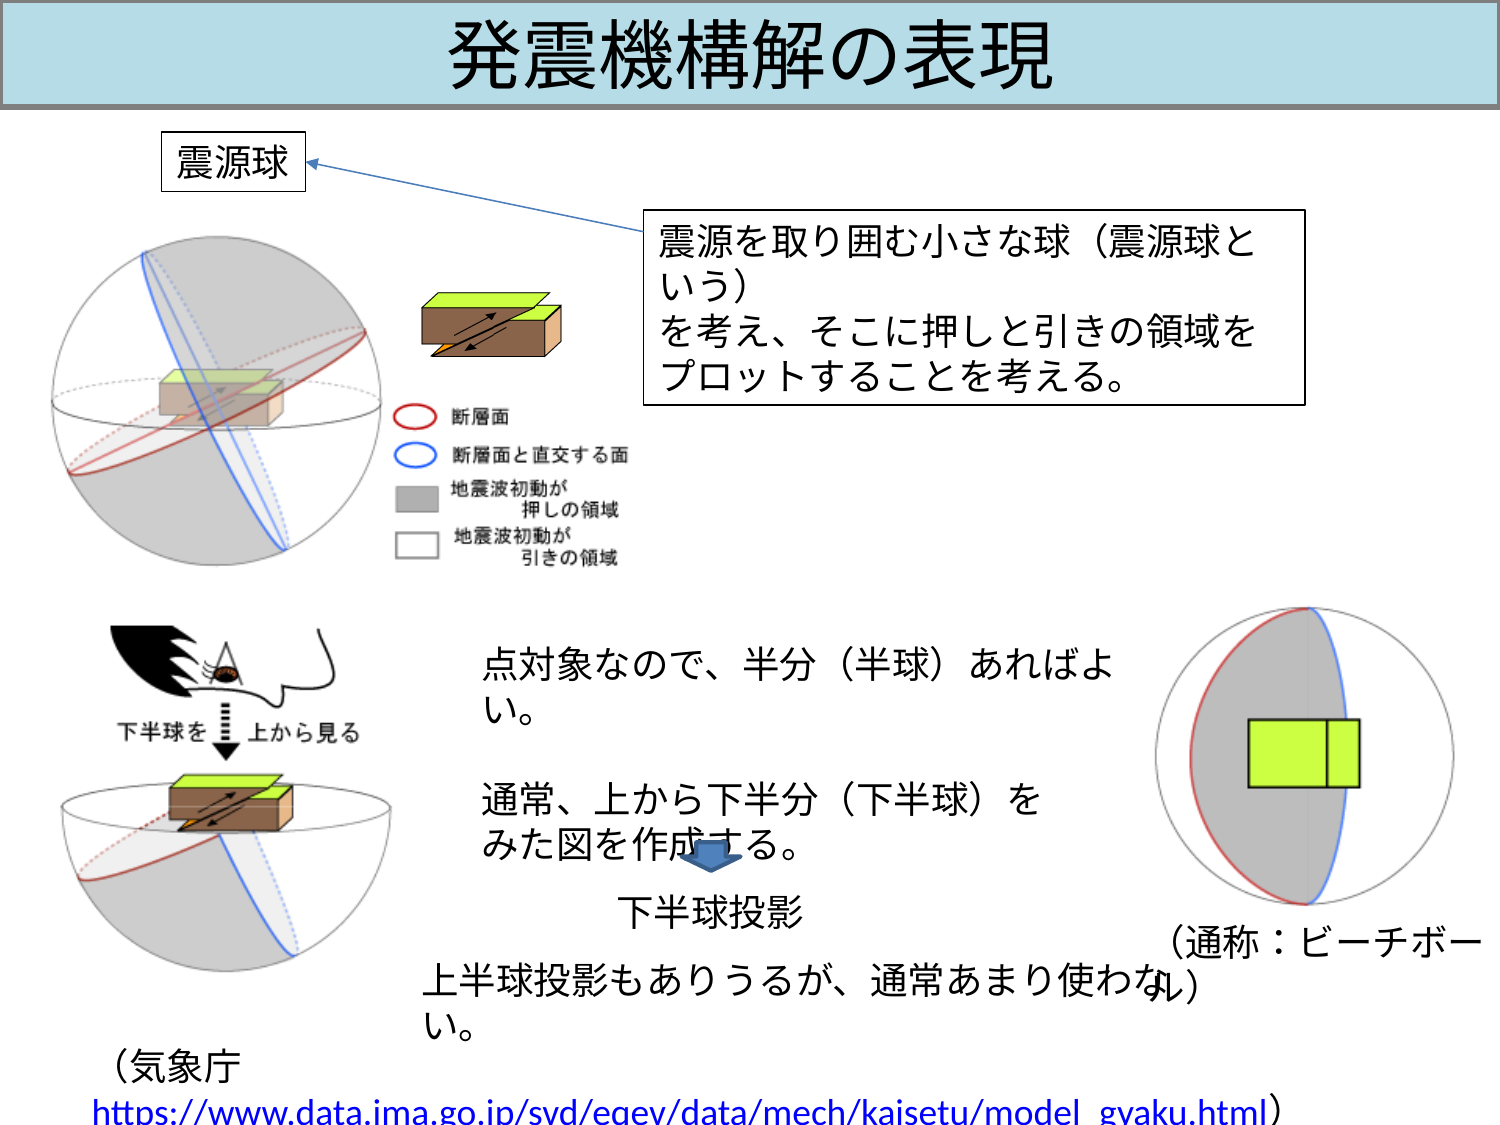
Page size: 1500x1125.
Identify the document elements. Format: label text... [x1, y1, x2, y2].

picture [41, 604, 426, 988]
title 発震機構解の表現 [0, 0, 1500, 107]
text_box （通称：ビーチボール） [1132, 947, 1500, 1017]
text_box 点対象なので、半分（半球）あればよい。 通常、上から下半分（下半球）を みた図を作成する。 [466, 633, 1108, 874]
picture [41, 207, 644, 592]
text_box 下半球投影 [601, 881, 821, 942]
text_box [305, 161, 644, 232]
text_box [681, 842, 741, 871]
text_box （気象庁 https://www.data.jma.go.jp/svd/eqev/data/mech/kaisetu/model_gyaku.html） [76, 1034, 1474, 1125]
text_box 震源を取り囲む小さな球（震源球という） を考え、そこに押しと引きの領域を プロットすることを考える。 [647, 210, 1305, 406]
text_box 震源球 [161, 131, 306, 192]
text_box 上半球投影もありうるが、通常あまり使わない。 [406, 949, 1187, 1055]
picture [1113, 558, 1497, 943]
